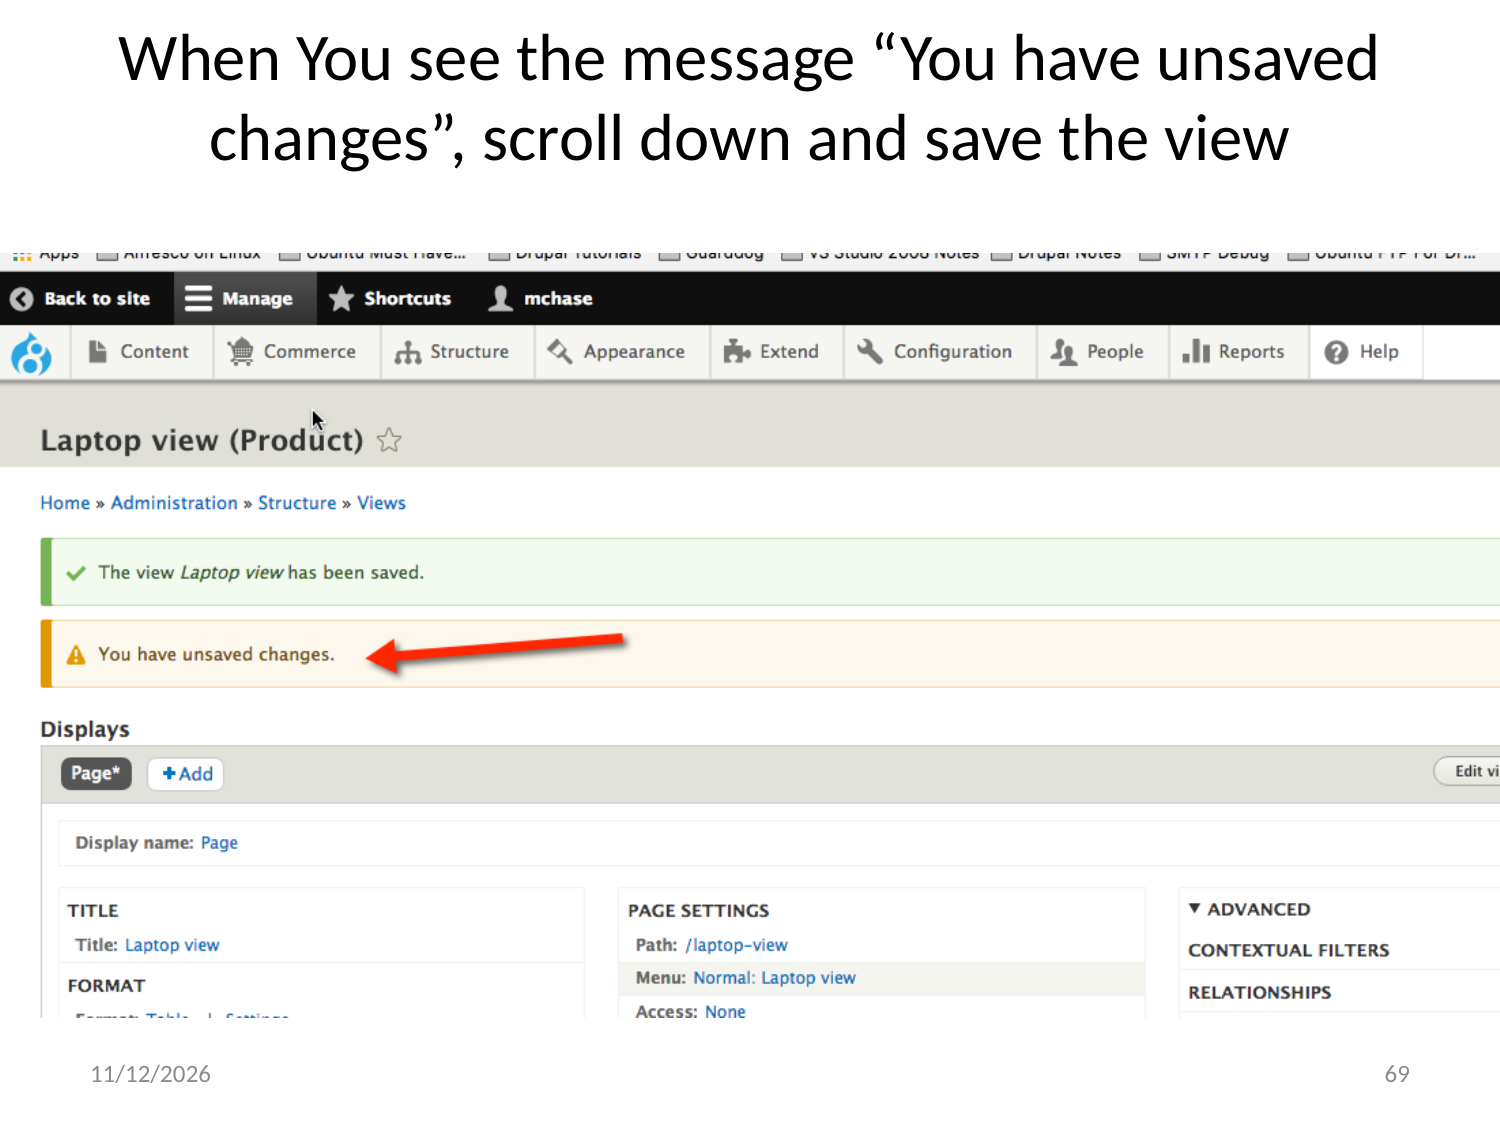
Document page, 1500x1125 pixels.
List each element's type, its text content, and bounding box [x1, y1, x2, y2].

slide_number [75, 1051, 425, 1103]
title When You see the message “You have unsaved changes”, scroll down and save the view [0, 0, 1500, 188]
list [0, 228, 1500, 1043]
slide_number 69 [1074, 1051, 1425, 1103]
